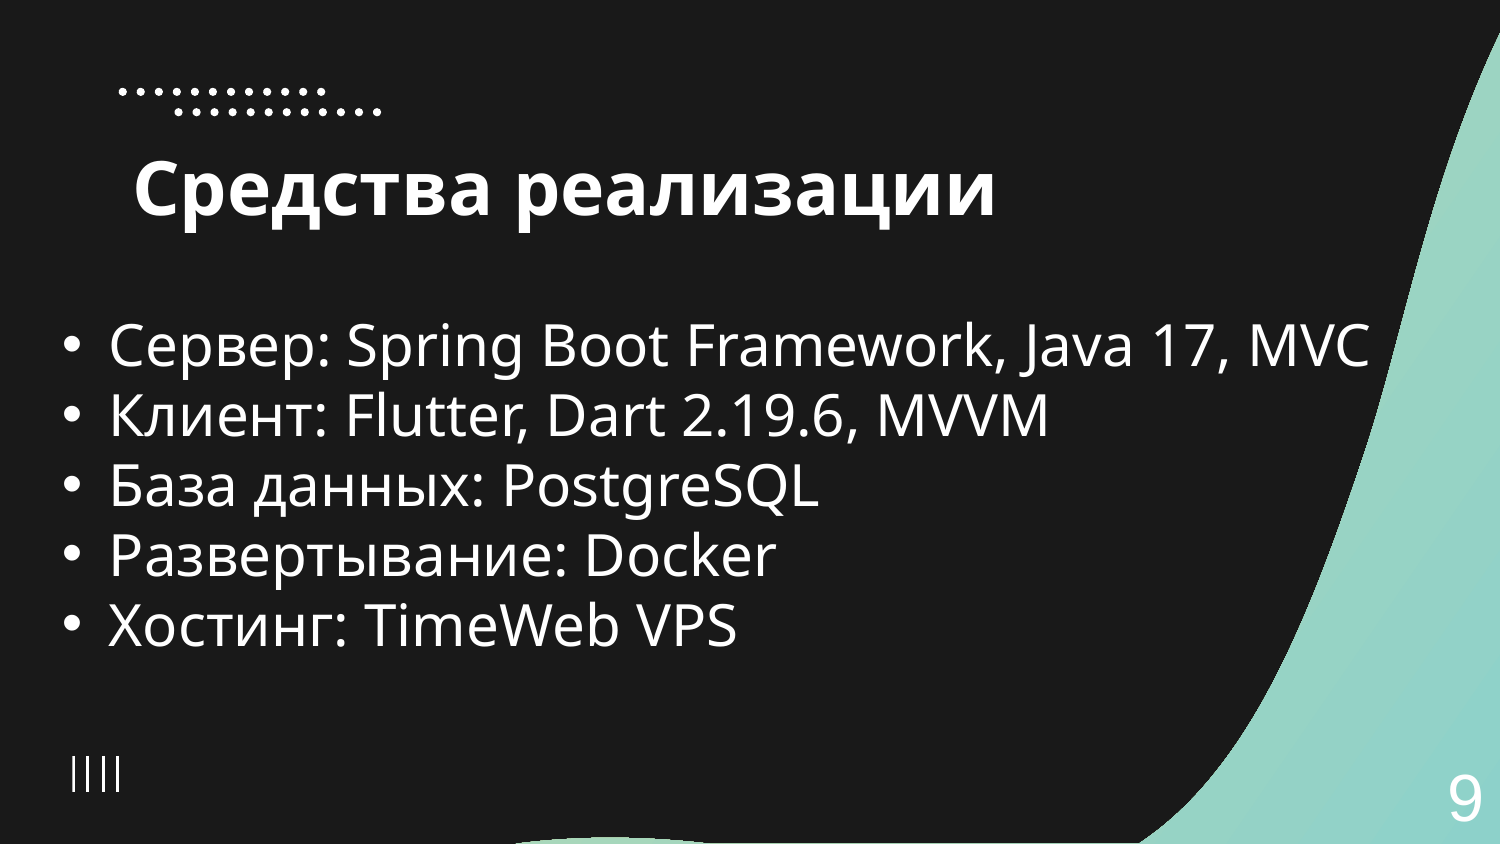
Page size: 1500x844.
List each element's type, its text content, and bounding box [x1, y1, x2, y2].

text_box 9 [1432, 747, 1500, 843]
subtitle Сервер: Spring Boot Framework, Java 17, MVC Клиент: Flutter, Dart 2.19.6, MVVM База данных: PostgreSQL Развертывание: Docker Хостинг: TimeWeb VPS [46, 292, 1454, 645]
title Средства реализации [117, 128, 1231, 246]
